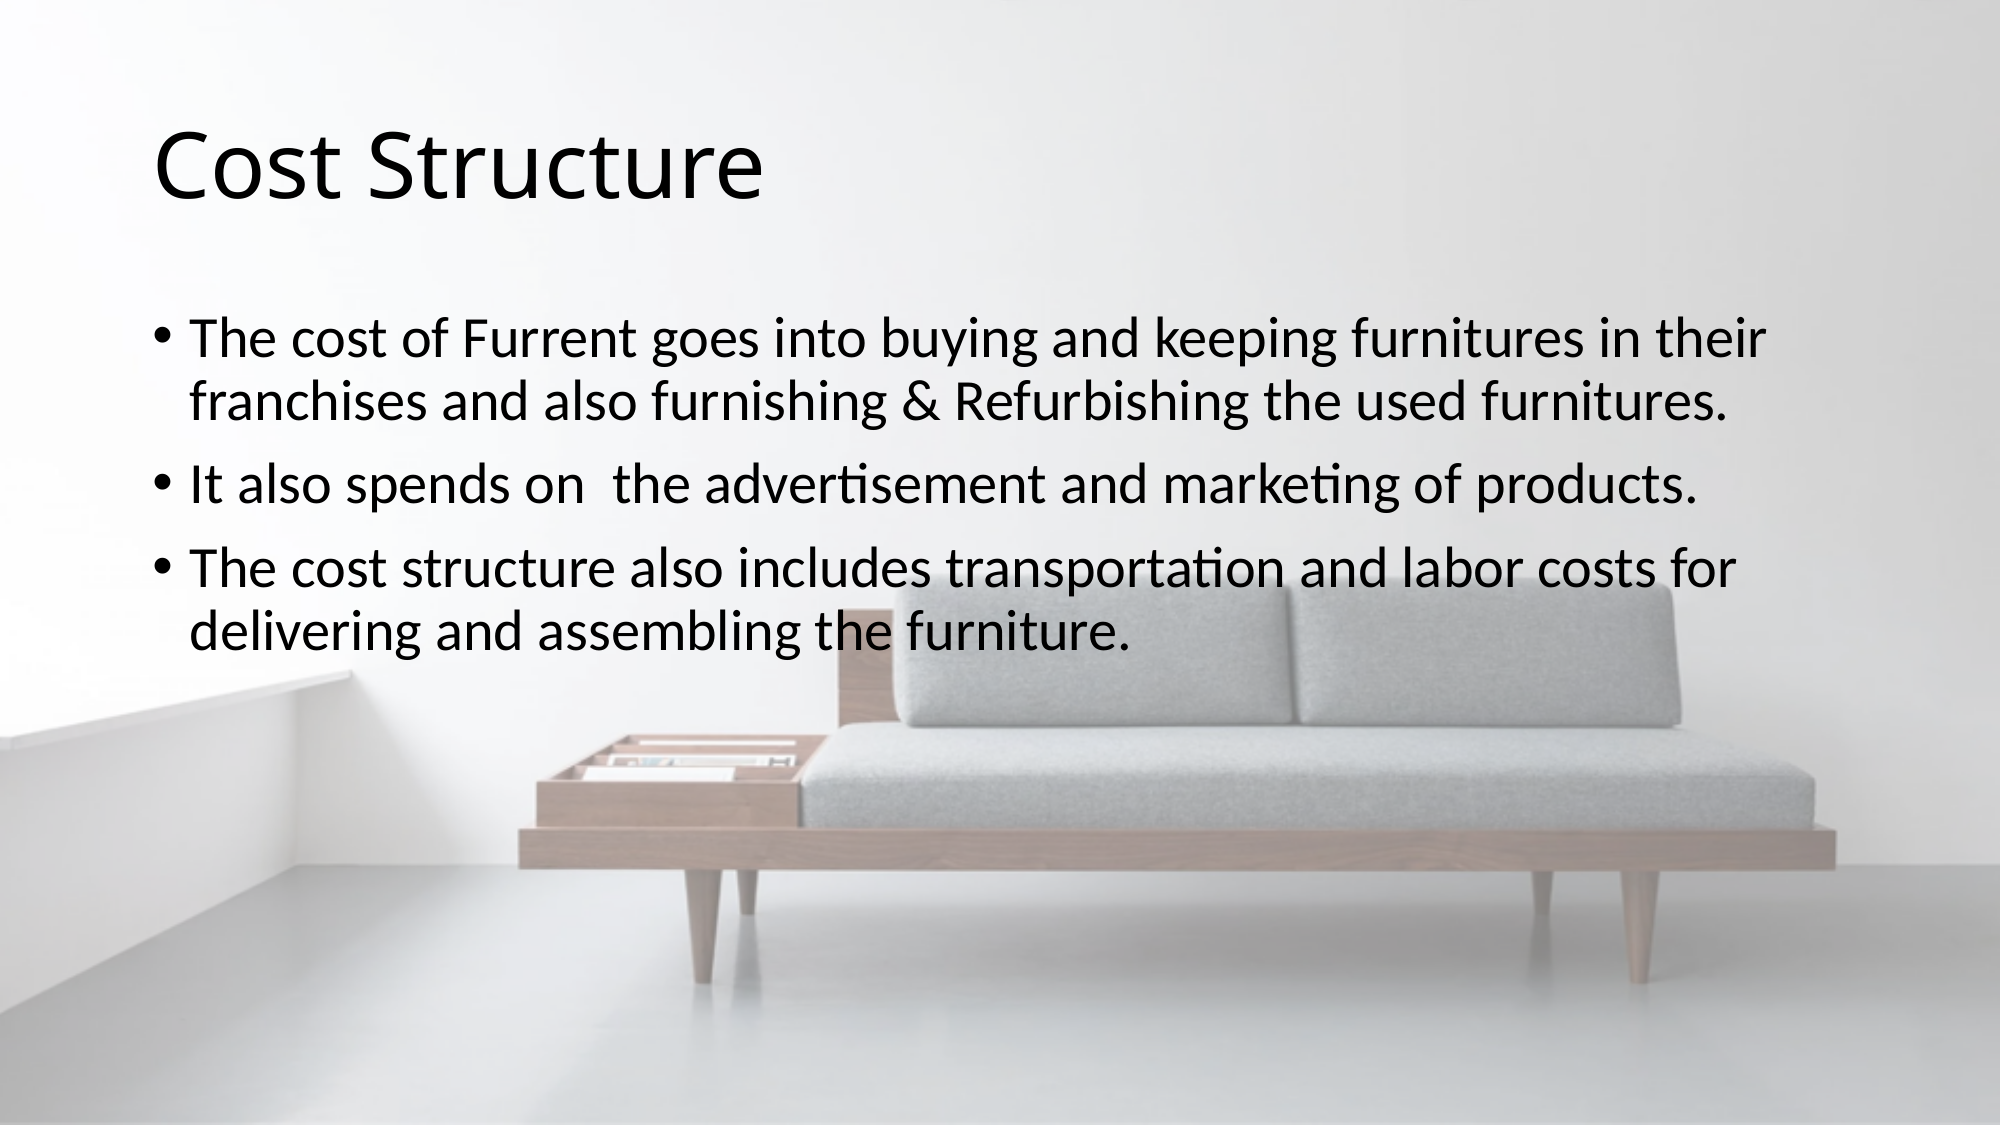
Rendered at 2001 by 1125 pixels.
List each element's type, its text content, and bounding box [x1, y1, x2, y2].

list The cost of Furrent goes into buying and keeping furnitures in their franchises and also furnishing & Refurbishing the used furnitures. It also spends on the advertisement and marketing of products. The cost structure also includes transportation and labor costs for delivering and assembling the furniture. [137, 299, 1863, 1014]
title Cost Structure [137, 59, 1863, 278]
